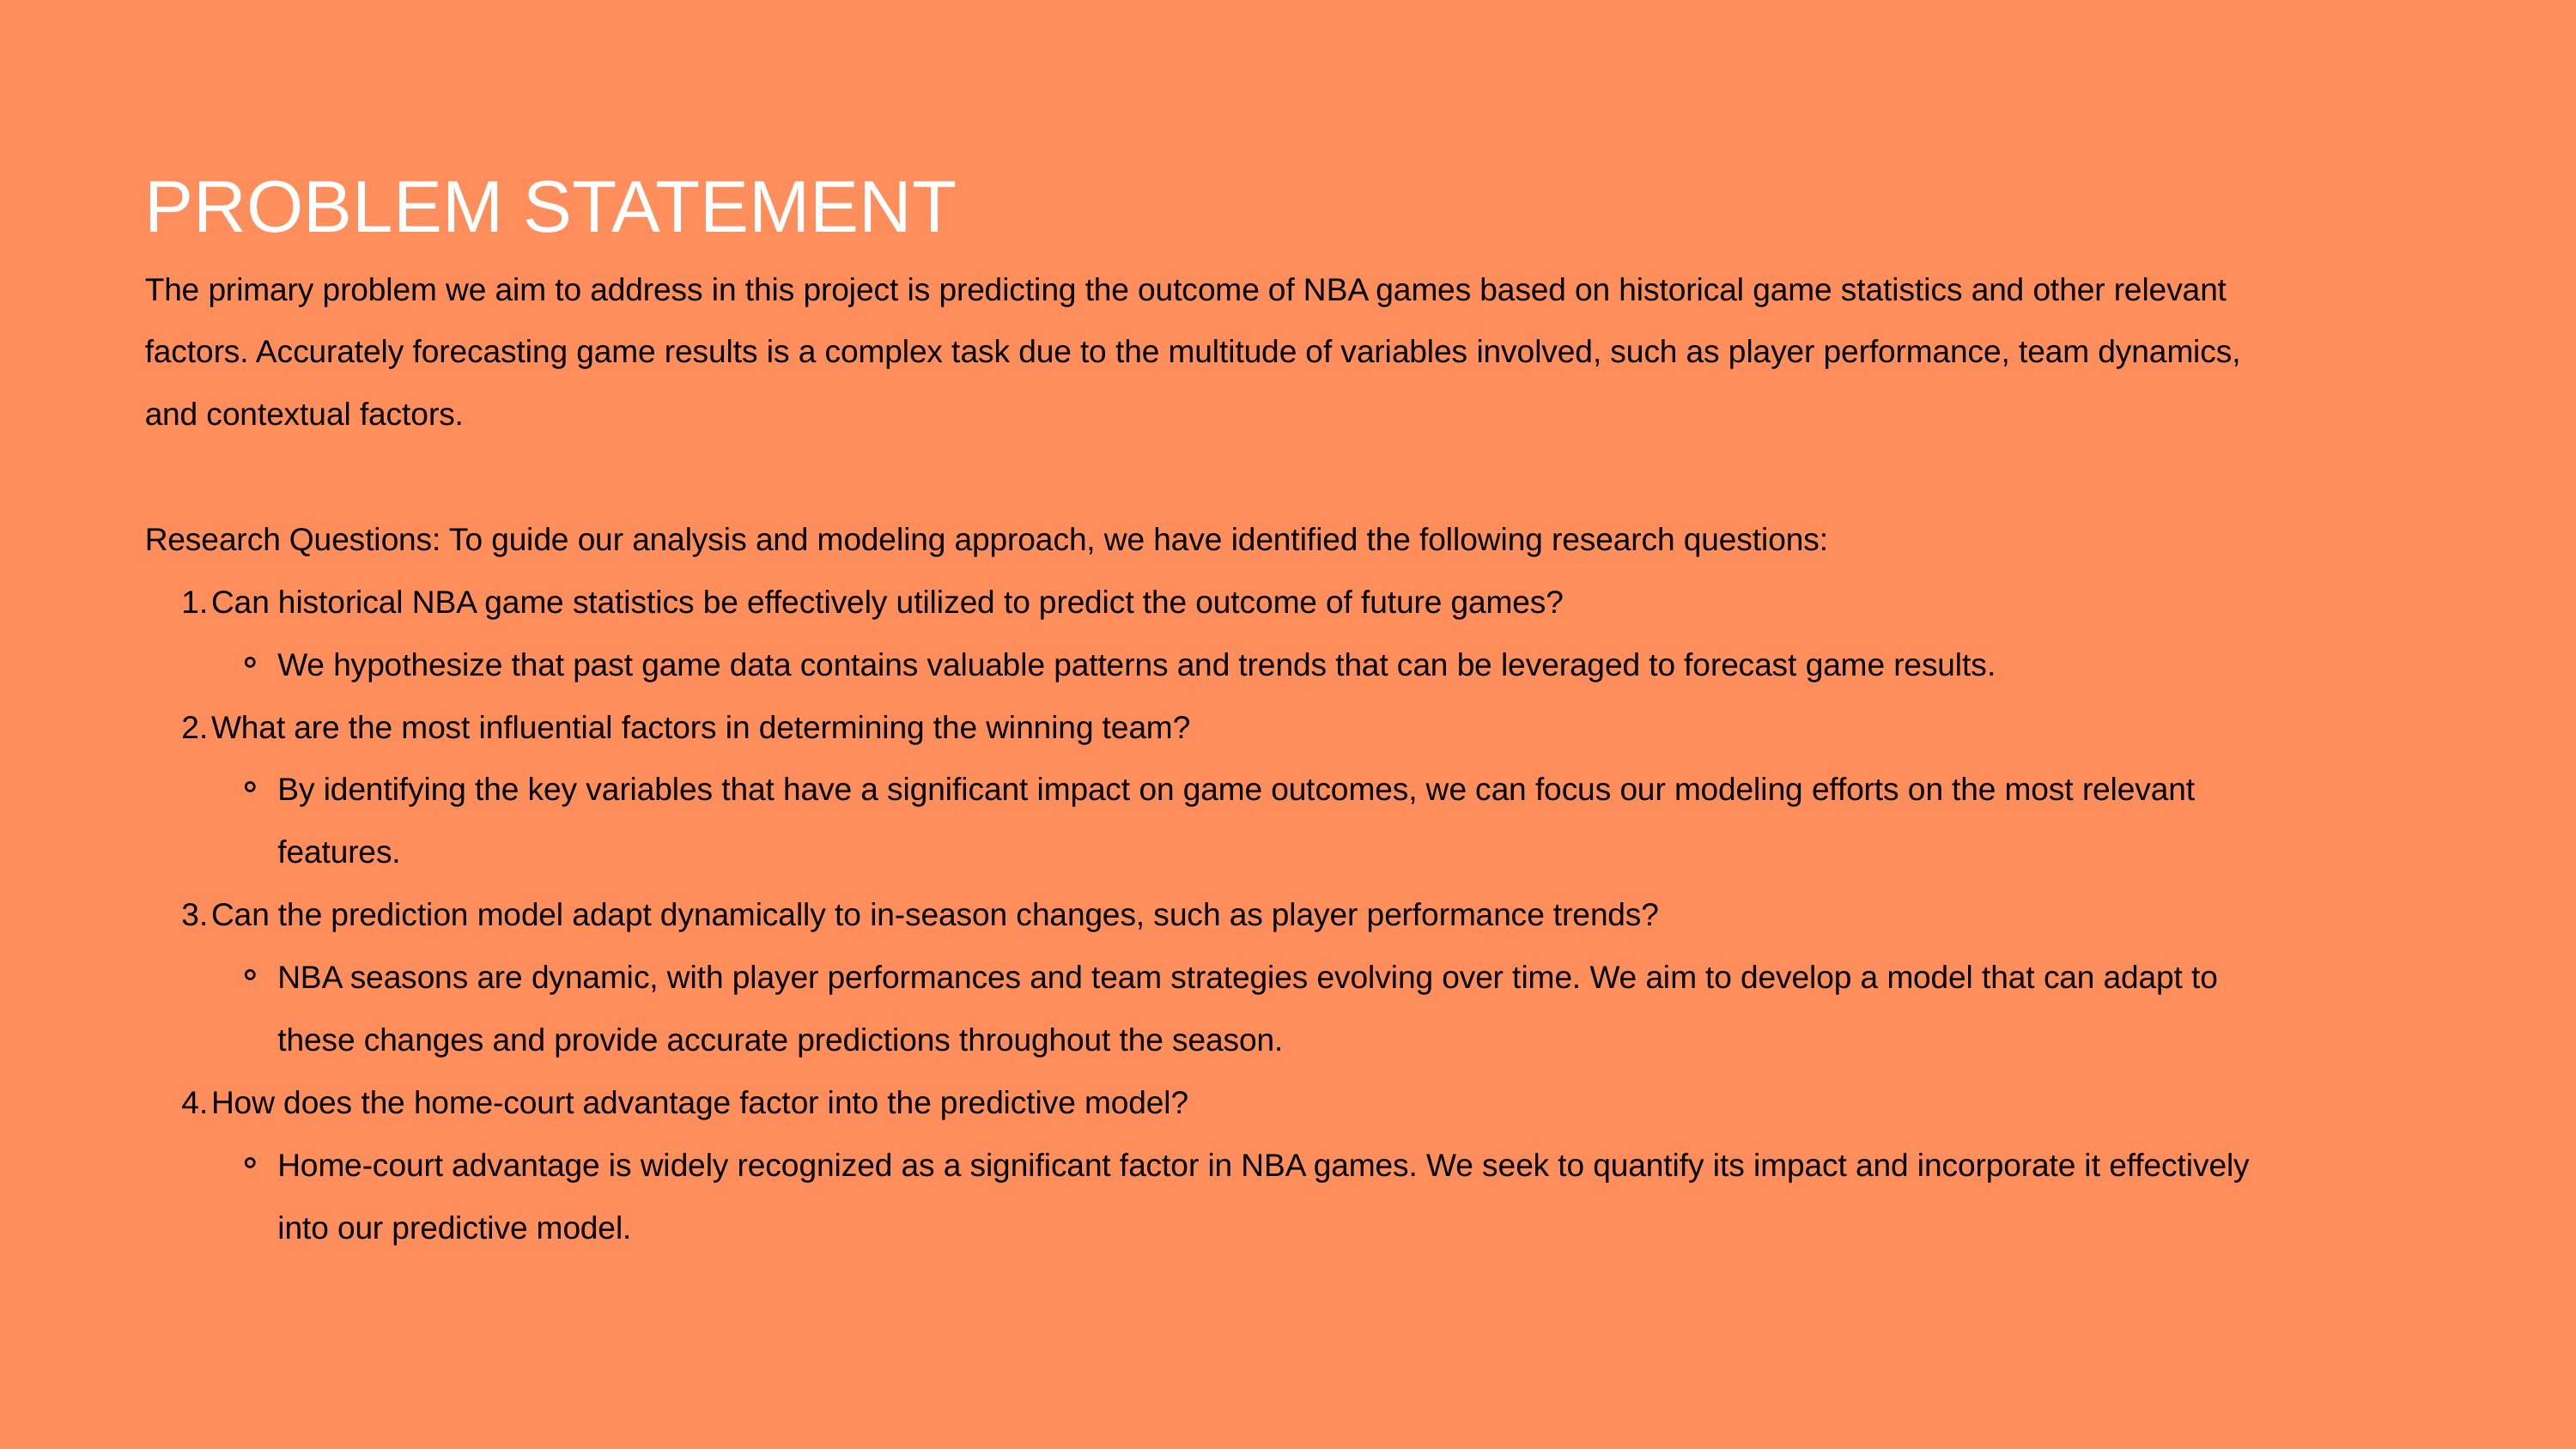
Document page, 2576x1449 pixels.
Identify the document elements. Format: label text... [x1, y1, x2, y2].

text_box PROBLEM STATEMENT [144, 123, 981, 244]
text_box The primary problem we aim to address in this project is predicting the outcome of NBA games based on historical game statistics and other relevant factors. Accurately forecasting game results is a complex task due to the multitude of variables involved, such as player performance, team dynamics, and contextual factors. Research Questions: To guide our analysis and modeling approach, we have identified the following research questions: Can historical NBA game statistics be effectively utilized to predict the outcome of future games? We hypothesize that past game data contains valuable patterns and trends that can be leveraged to forecast game results. What are the most influential factors in determining the winning team? By identifying the key variables that have a significant impact on game outcomes, we can focus our modeling efforts on the most relevant features. Can the prediction model adapt dynamically to in-season changes, such as player performance trends? NBA seasons are dynamic, with player performances and team strategies evolving over time. We aim to develop a model that can adapt to these changes and provide accurate predictions throughout the season. How does the home-court advantage factor into the predictive model? Home-court advantage is widely recognized as a significant factor in NBA games. We seek to quantify its impact and incorporate it effectively into our predictive model. [144, 244, 2293, 1308]
